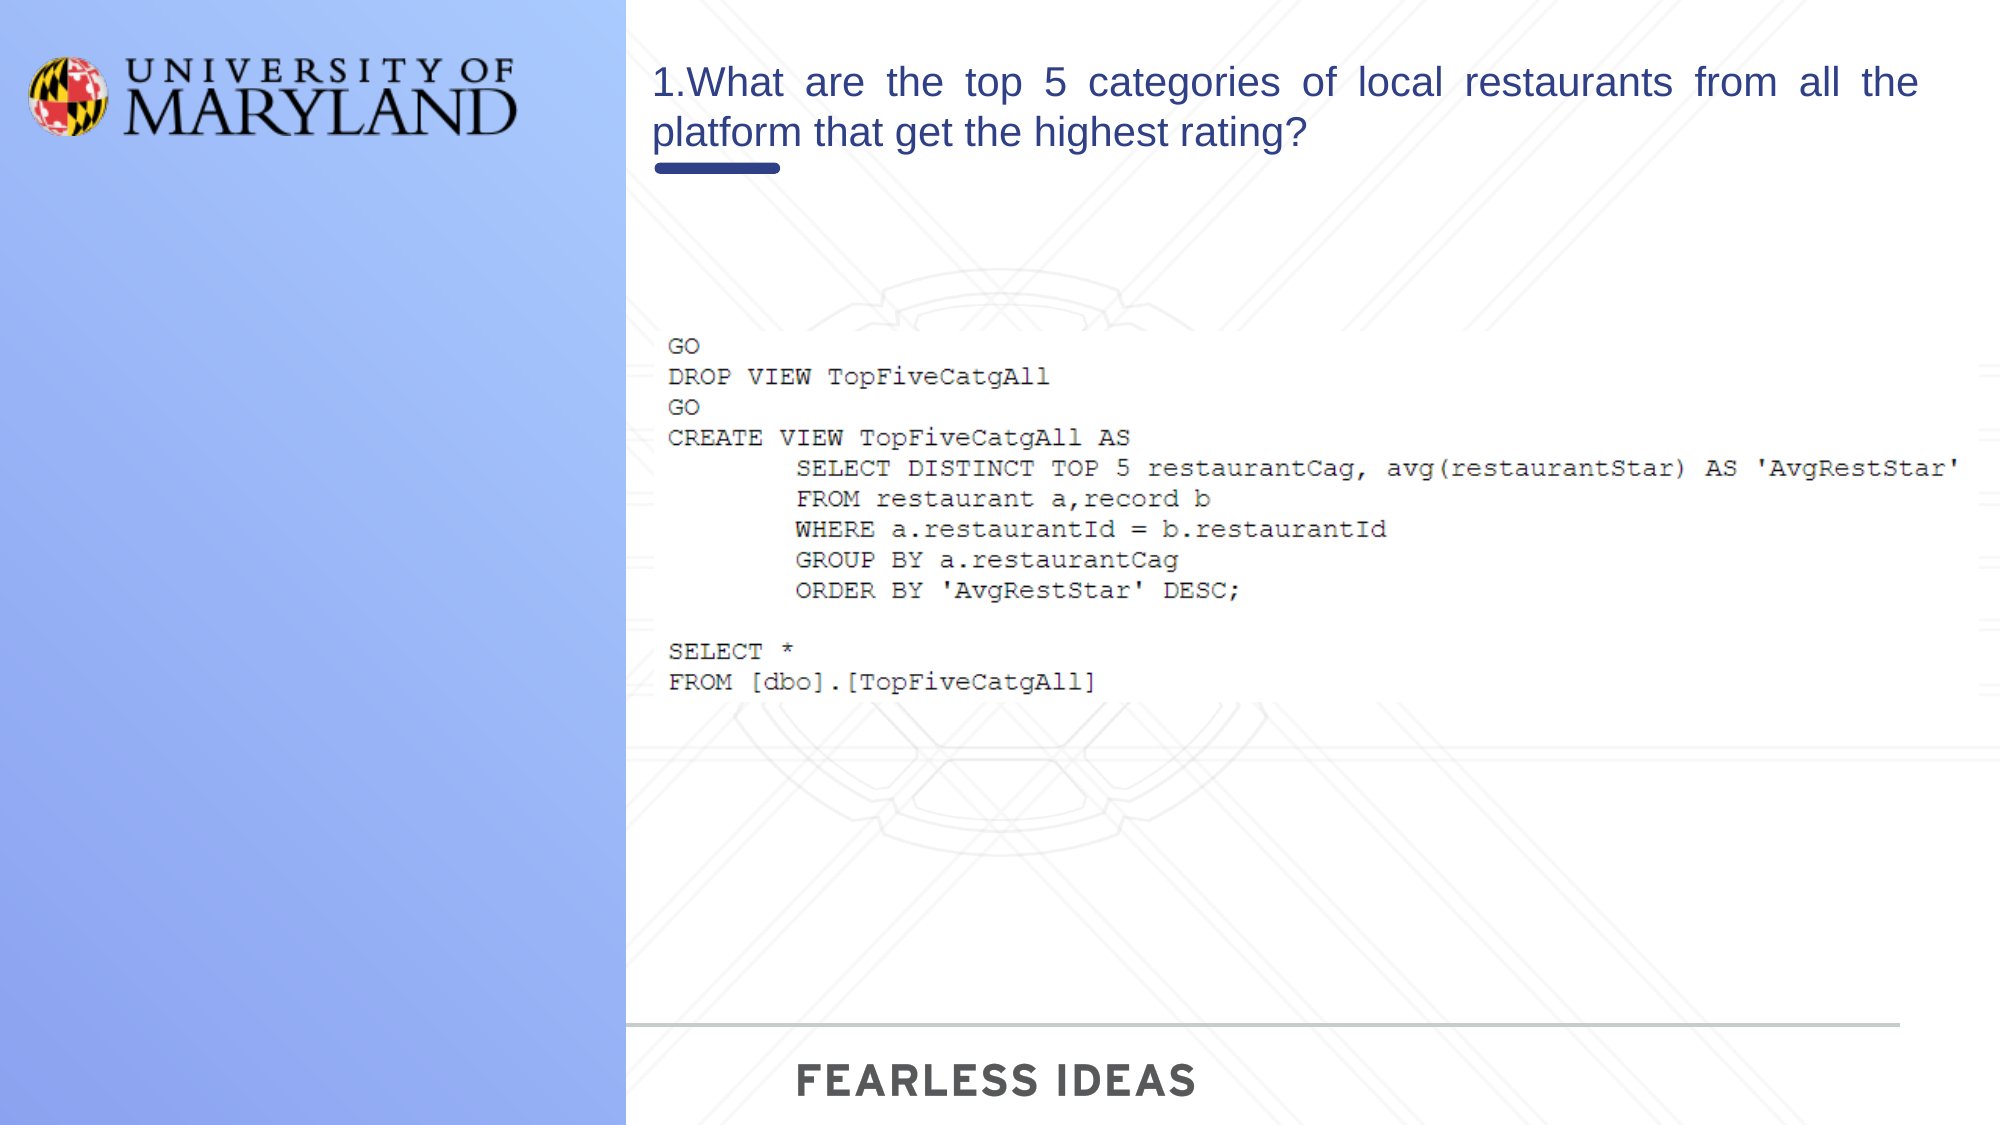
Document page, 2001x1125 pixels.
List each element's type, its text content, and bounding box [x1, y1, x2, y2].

picture [783, 1049, 1209, 1111]
text_box 1.What are the top 5 categories of local restaurants from all the platform that get the highest rating? [636, 47, 1936, 162]
picture [654, 331, 1979, 702]
text_box [0, 0, 626, 1125]
text_box [654, 162, 781, 174]
picture [27, 56, 519, 136]
